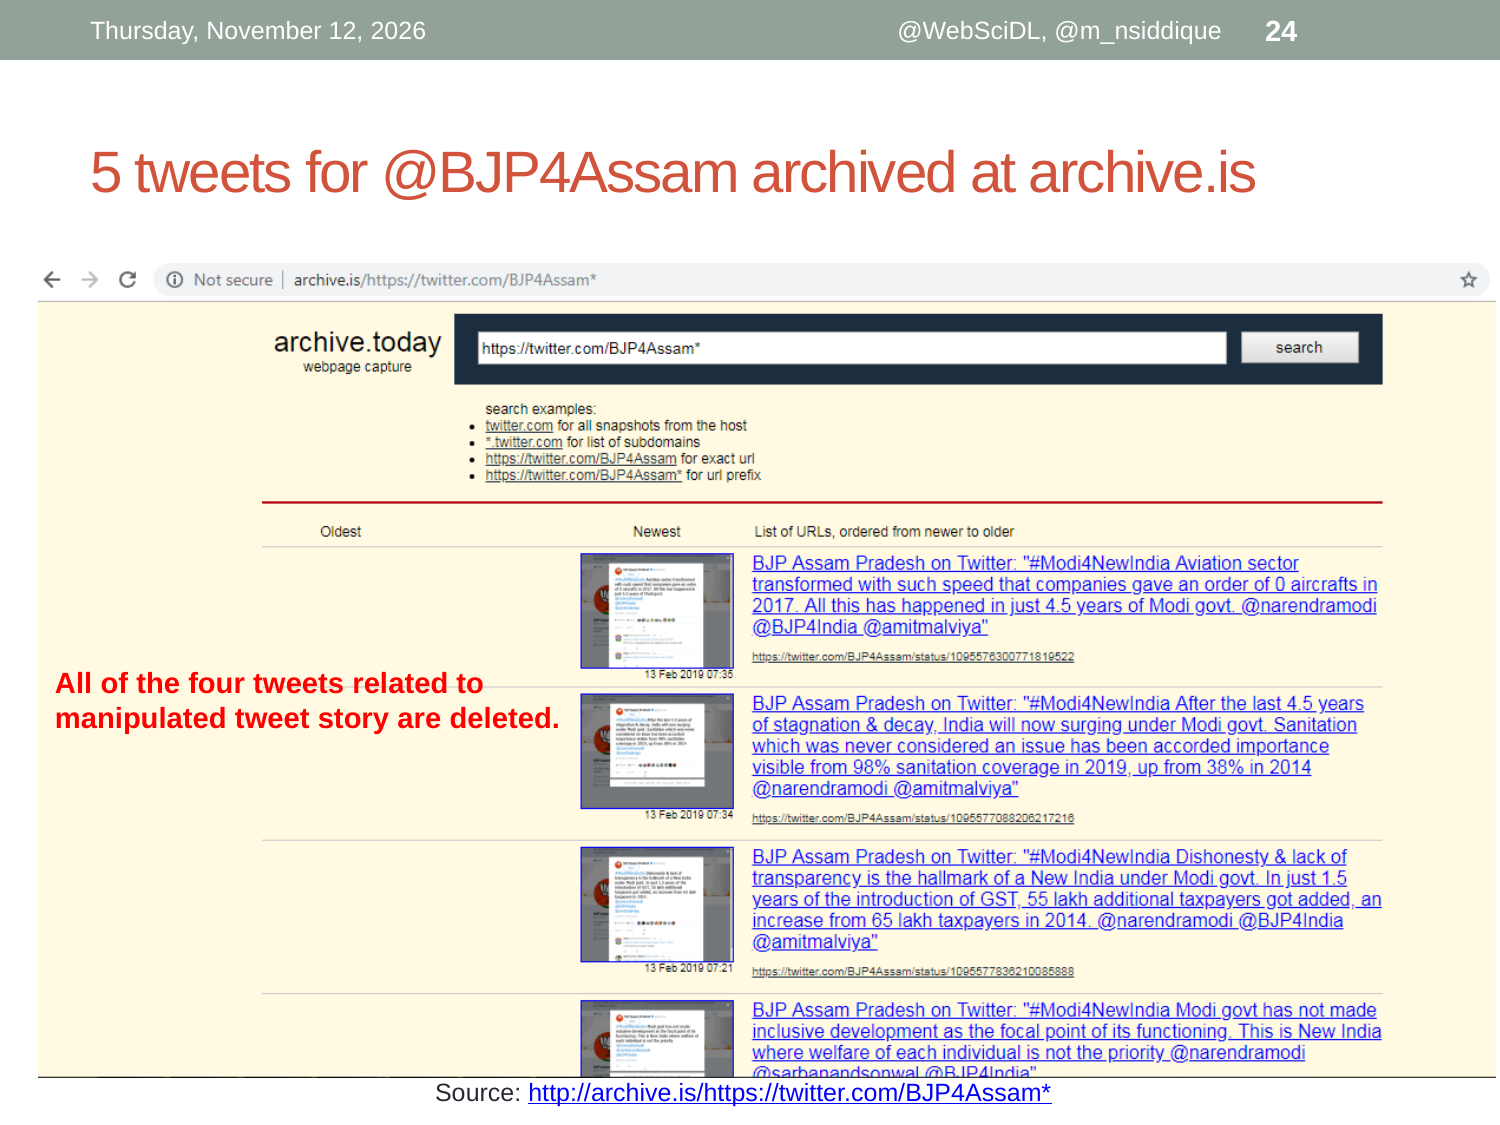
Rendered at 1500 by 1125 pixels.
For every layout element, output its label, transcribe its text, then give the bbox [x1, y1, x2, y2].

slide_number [75, 3, 550, 57]
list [38, 262, 1496, 1079]
title 5 tweets for @BJP4Assam archived at archive.is [75, 87, 1425, 250]
slide_number 24 [1250, 3, 1425, 57]
text_box Source: http://archive.is/https://twitter.com/BJP4Assam* [12, 1069, 1475, 1125]
footer @WebSciDL, @m_nsiddique [562, 3, 1238, 57]
